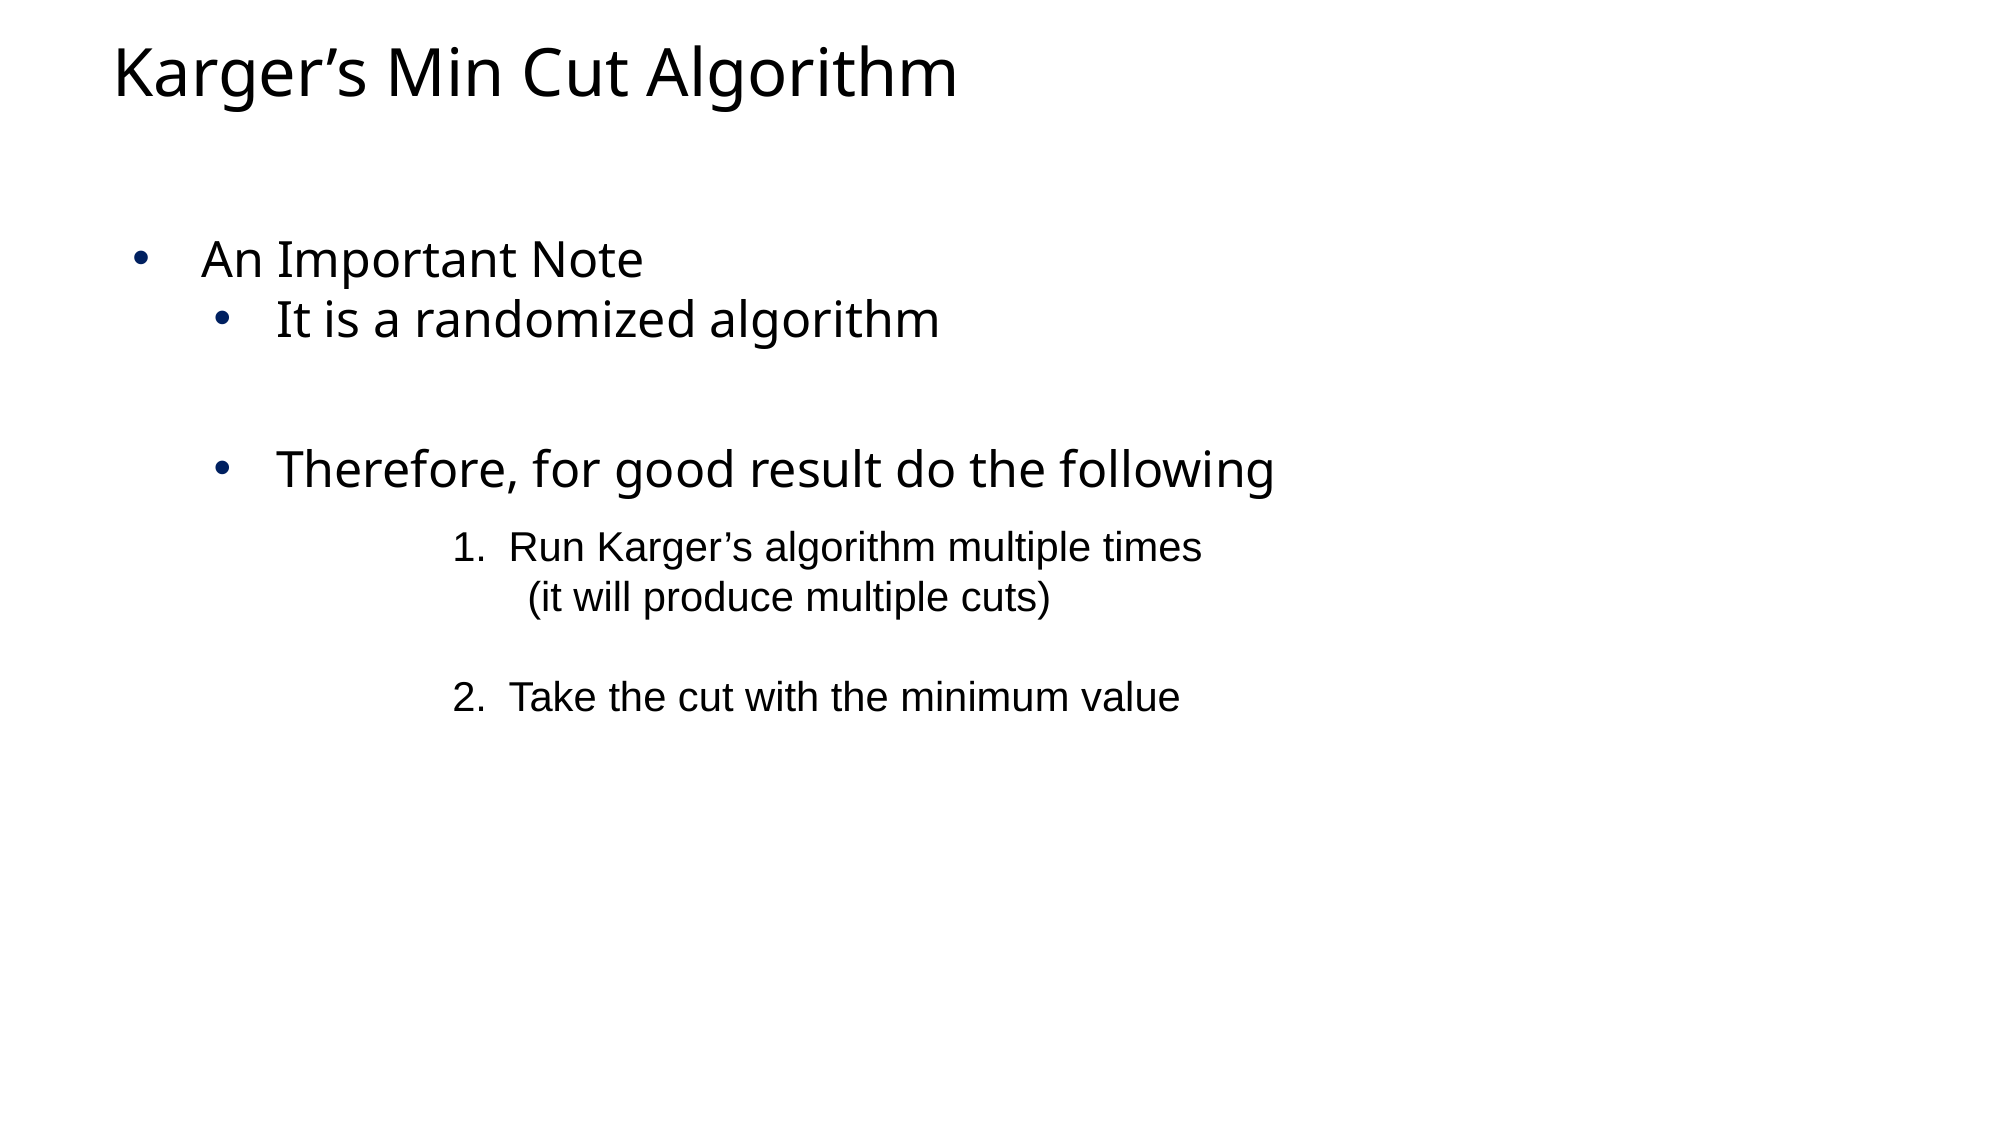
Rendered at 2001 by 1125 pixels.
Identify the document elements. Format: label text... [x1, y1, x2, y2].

list An Important Note It is a randomized algorithm Therefore, for good result do the following [111, 212, 1912, 1063]
text_box Run Karger’s algorithm multiple times (it will produce multiple cuts) Take the cut with the minimum value [437, 512, 1538, 728]
title Karger’s Min Cut Algorithm [97, 36, 1898, 125]
